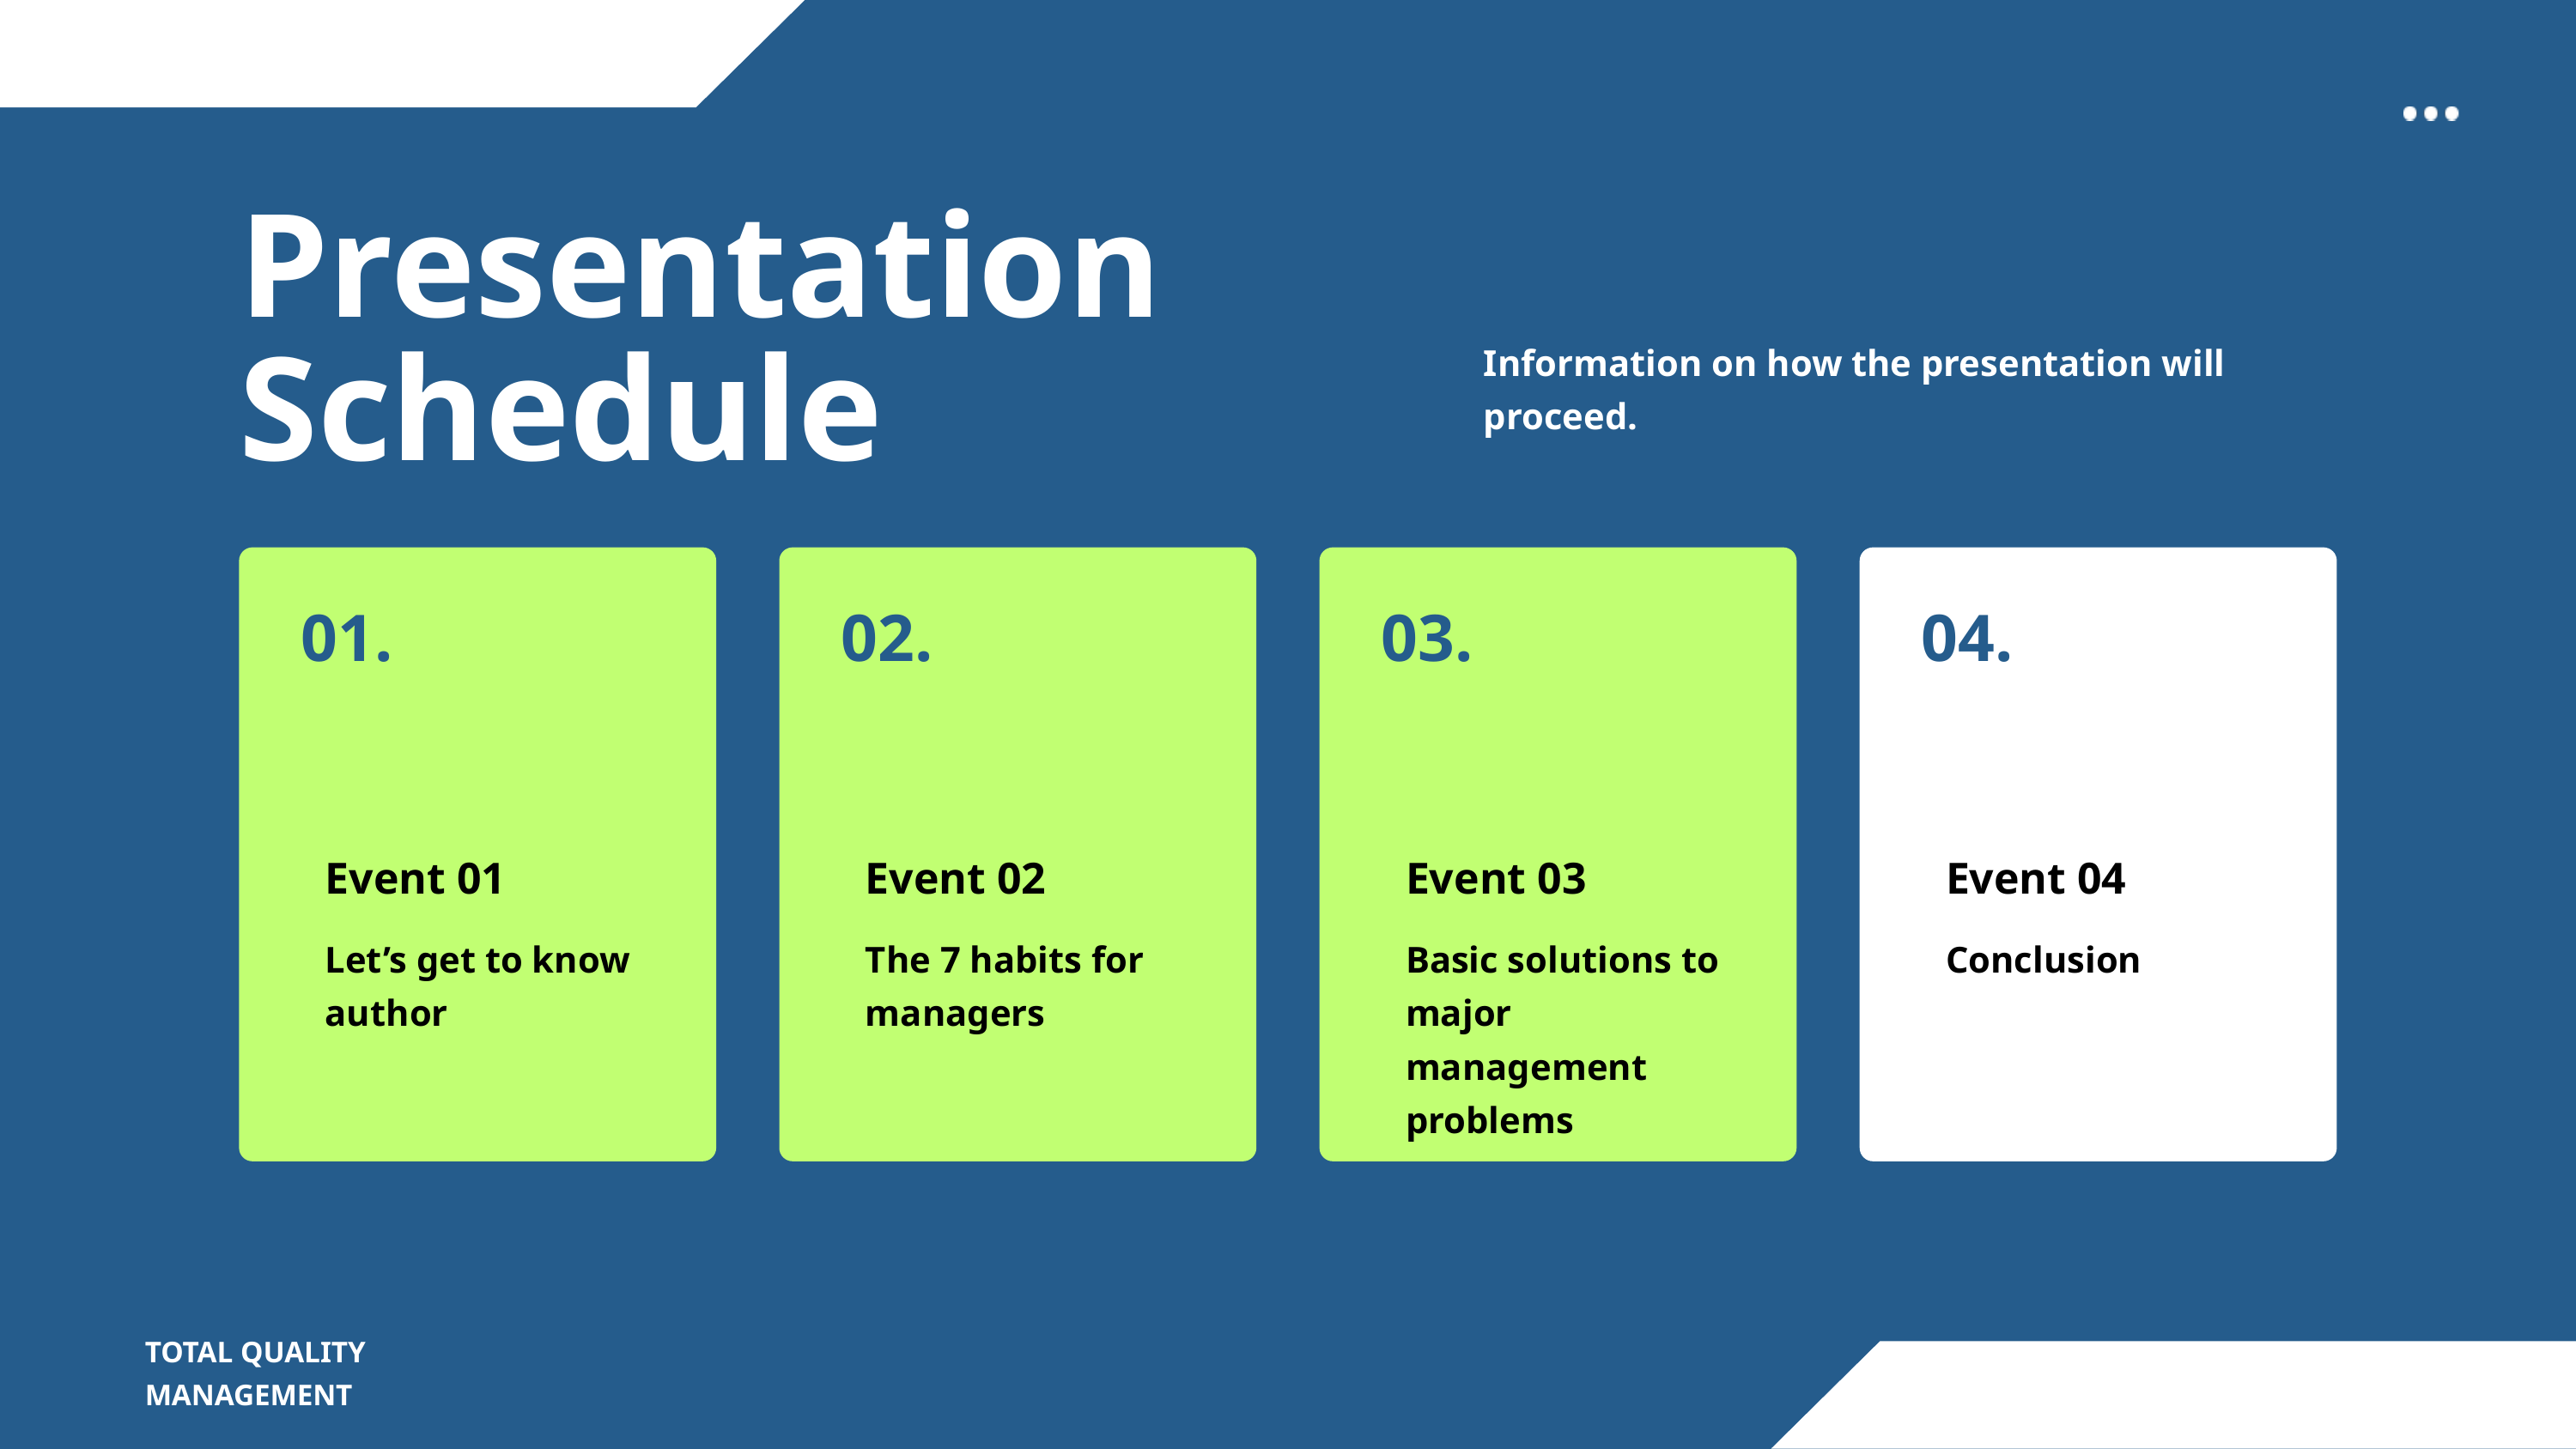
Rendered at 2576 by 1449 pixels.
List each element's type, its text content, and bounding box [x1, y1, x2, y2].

text_box TOTAL QUALITY MANAGEMENT [144, 1325, 570, 1411]
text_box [1859, 547, 2337, 1162]
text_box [239, 547, 717, 1162]
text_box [1771, 1341, 2576, 1449]
text_box Information on how the presentation will proceed. [1483, 330, 2360, 438]
text_box Presentation Schedule [239, 203, 1358, 489]
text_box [779, 547, 1257, 1162]
text_box [2403, 106, 2459, 122]
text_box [1319, 547, 1797, 1162]
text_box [0, 0, 805, 108]
